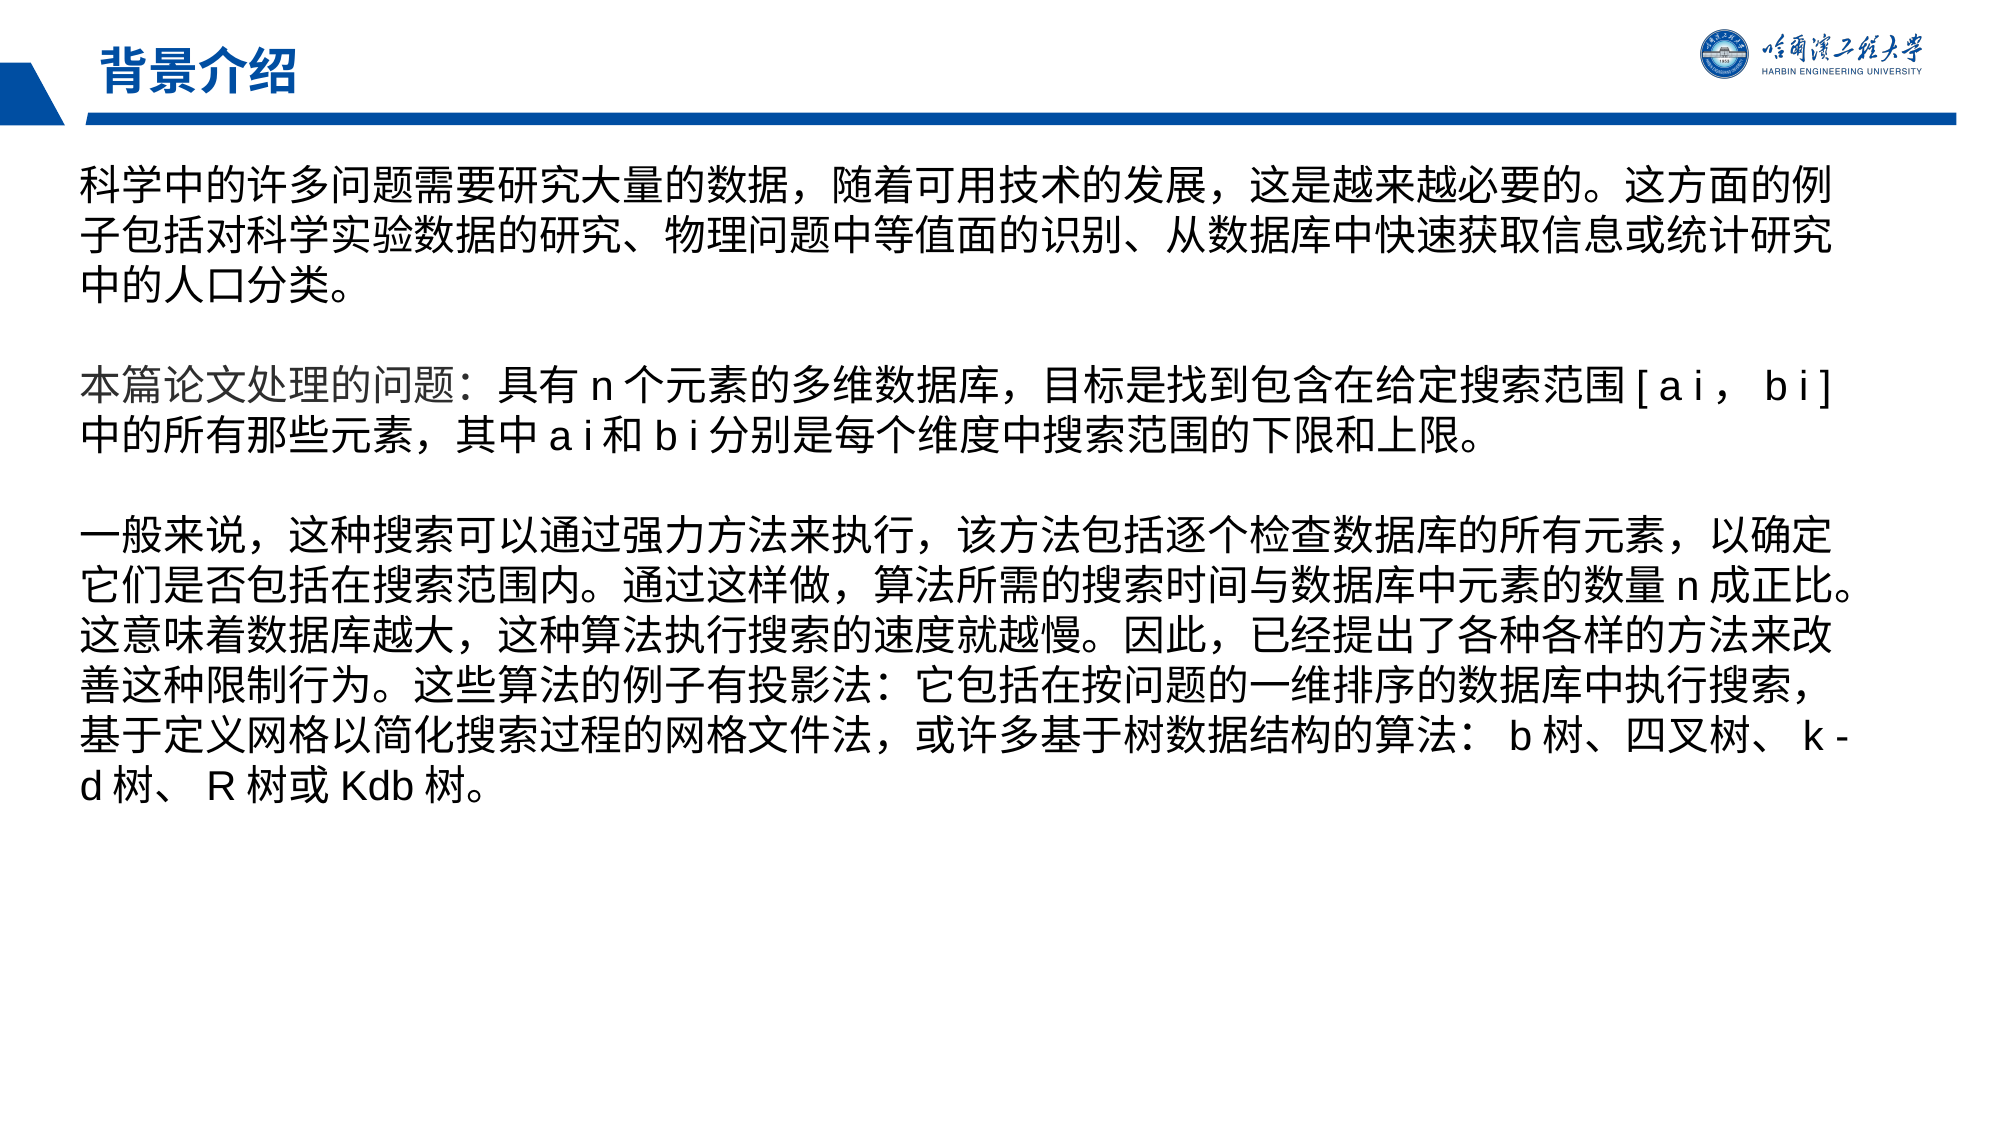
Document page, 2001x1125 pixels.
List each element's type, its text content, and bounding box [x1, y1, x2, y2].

text_box [0, 61, 67, 127]
text_box 背景介绍 [98, 37, 746, 101]
picture [1689, 21, 1933, 87]
text_box [84, 111, 1958, 127]
text_box 科学中的许多问题需要研究大量的数据，随着可用技术的发展，这是越来越必要的。这方面的例子包括对科学实验数据的研究、物理问题中等值面的识别、从数据库中快速获取信息或统计研究中的人口分类。 本篇论文处理的问题：具有n个元素的多维数据库，目标是找到包含在给定搜索范围[ a i，b i ]中的所有那些元素，其中a i和b i分别是每个维度中搜索范围的下限和上限。 一般来说，这种搜索可以通过强力方法来执行，该方法包括逐个检查数据库的所有元素，以确定它们是否包括在搜索范围内。通过这样做，算法所需的搜索时间与数据库中元素的数量n成正比。这意味着数据库越大，这种算法执行搜索的速度就越慢。因此，已经提出了各种各样的方法来改善这种限制行为。这些算法的例子有投影法：它包括在按问题的一维排序的数据库中执行搜索，基于定义网格以简化搜索过程的网格文件法，或许多基于树数据结构的算法：b树、四叉树、k -d树、R树或Kdb树。 [64, 151, 1880, 912]
